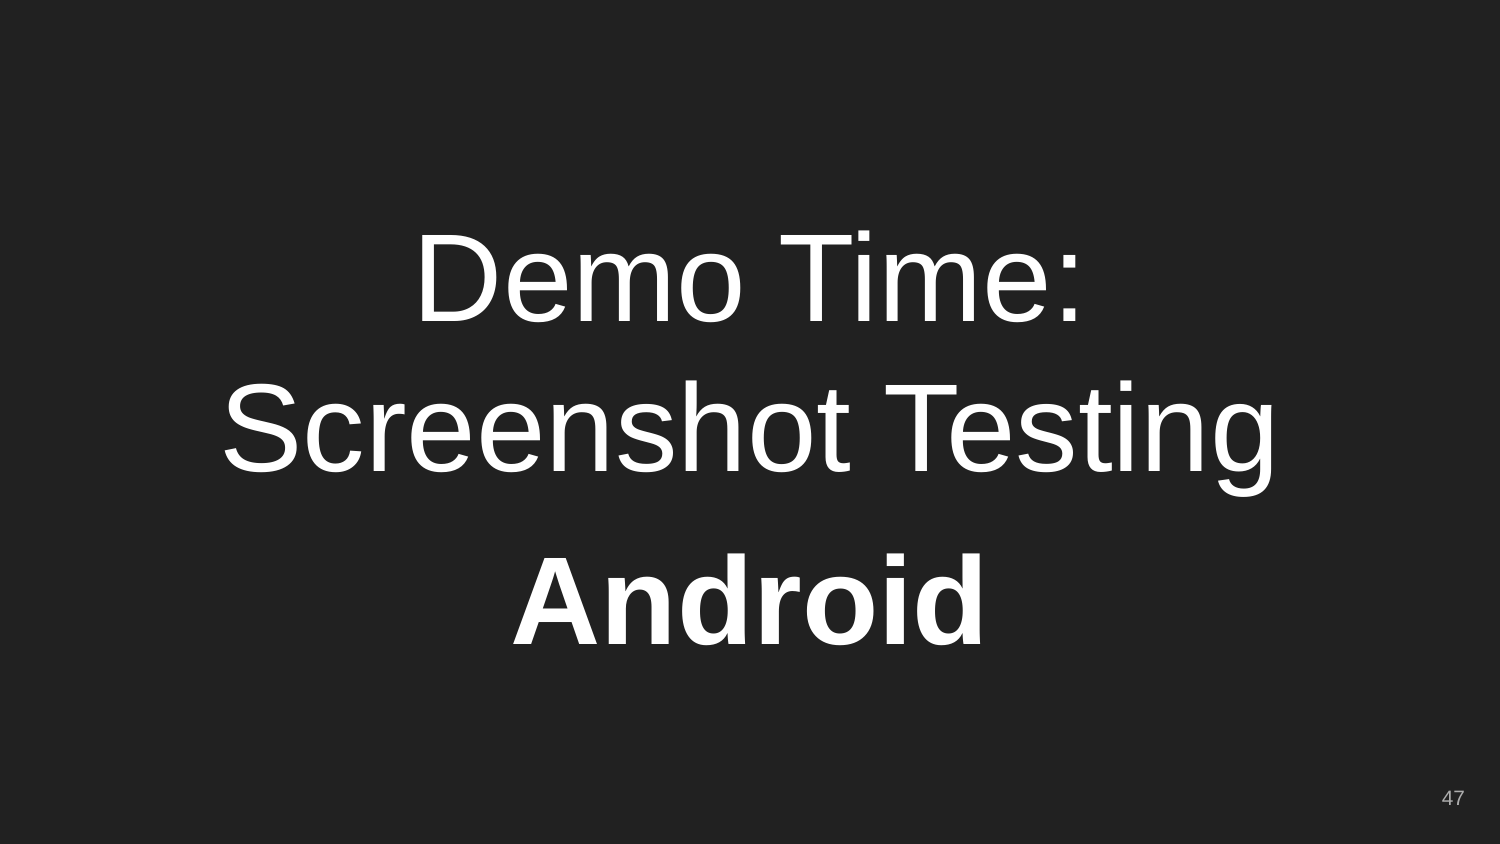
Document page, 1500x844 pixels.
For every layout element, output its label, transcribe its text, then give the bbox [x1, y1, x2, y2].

title Demo Time: Screenshot Testing [51, 352, 1449, 491]
text_box Android [267, 497, 1233, 692]
slide_number ‹#› [1389, 764, 1480, 830]
